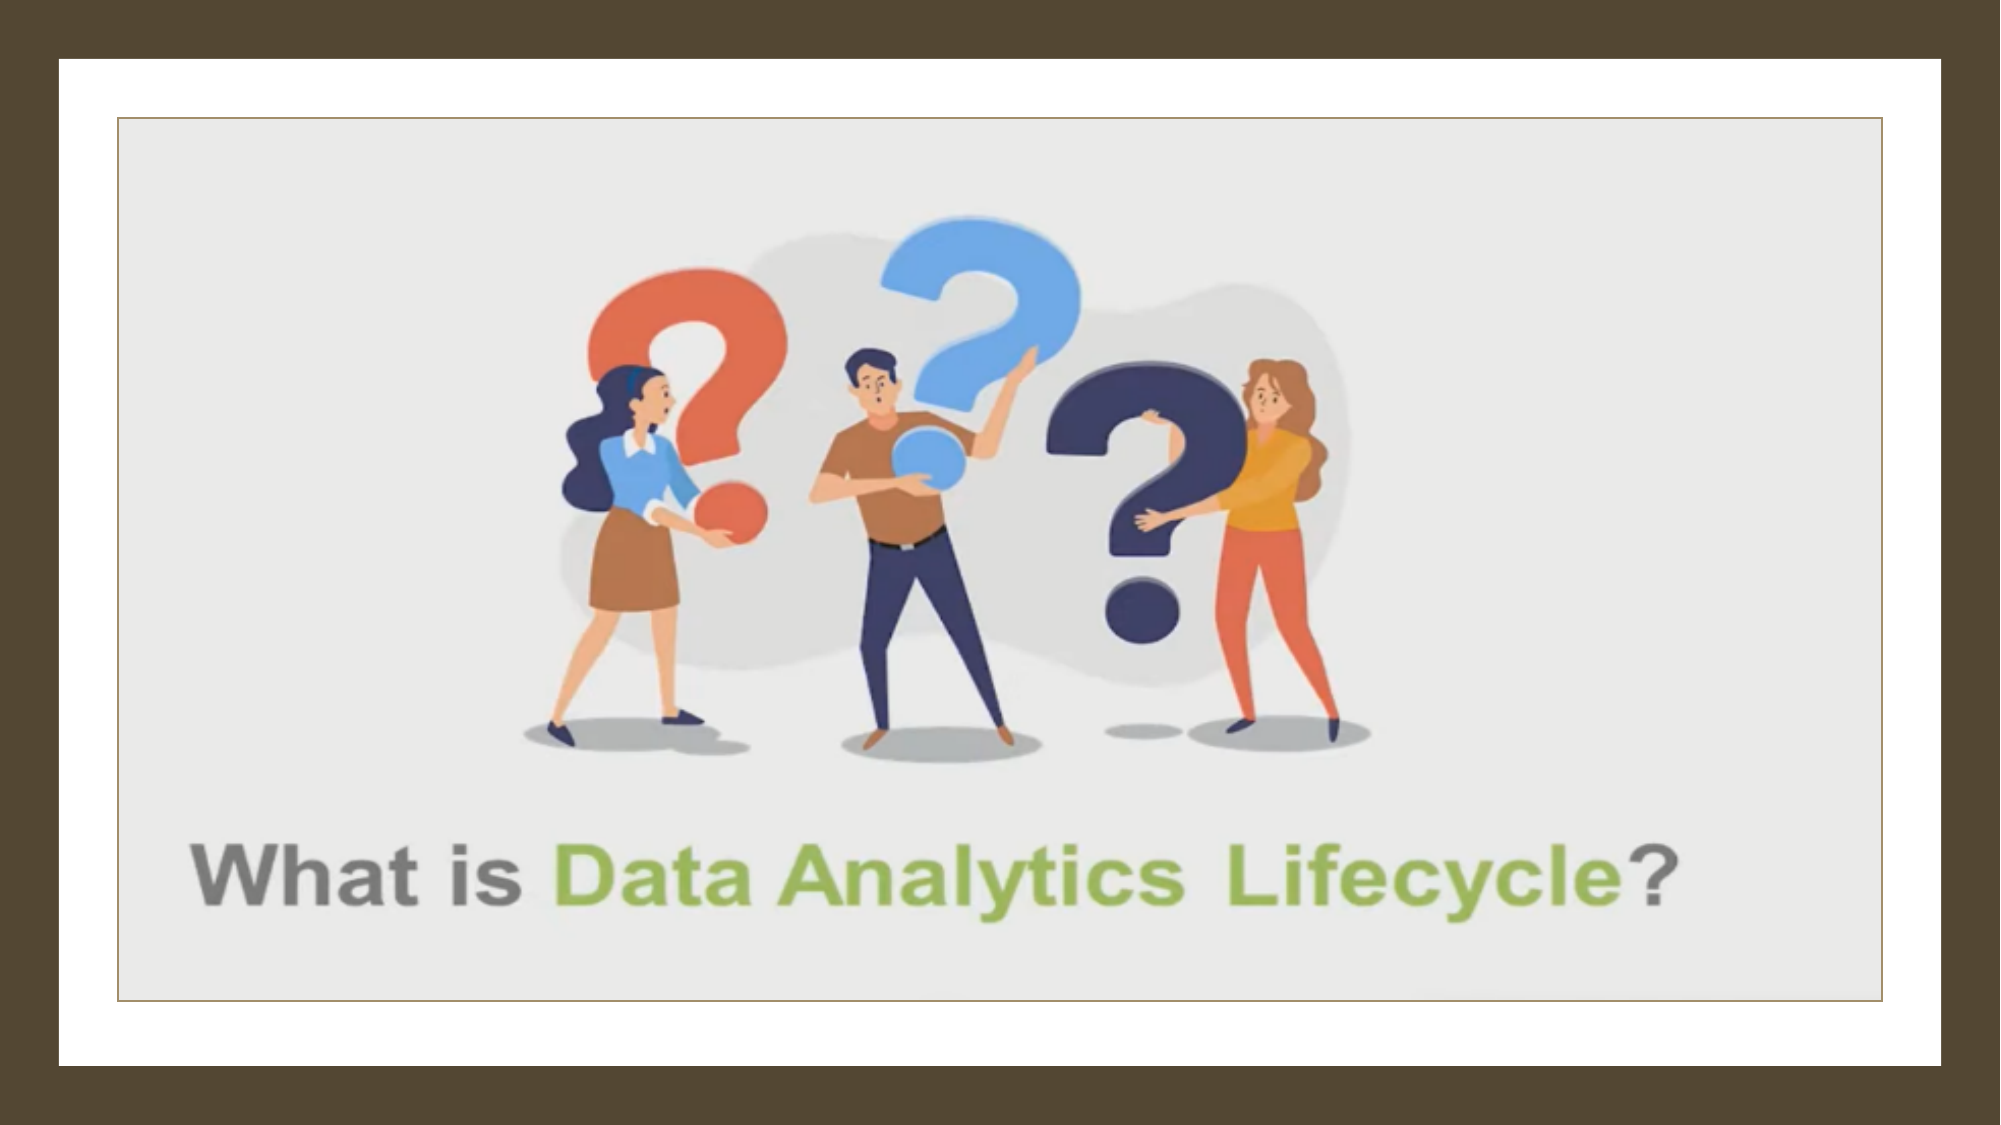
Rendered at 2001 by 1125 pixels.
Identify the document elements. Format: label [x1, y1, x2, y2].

picture [119, 119, 1881, 1001]
